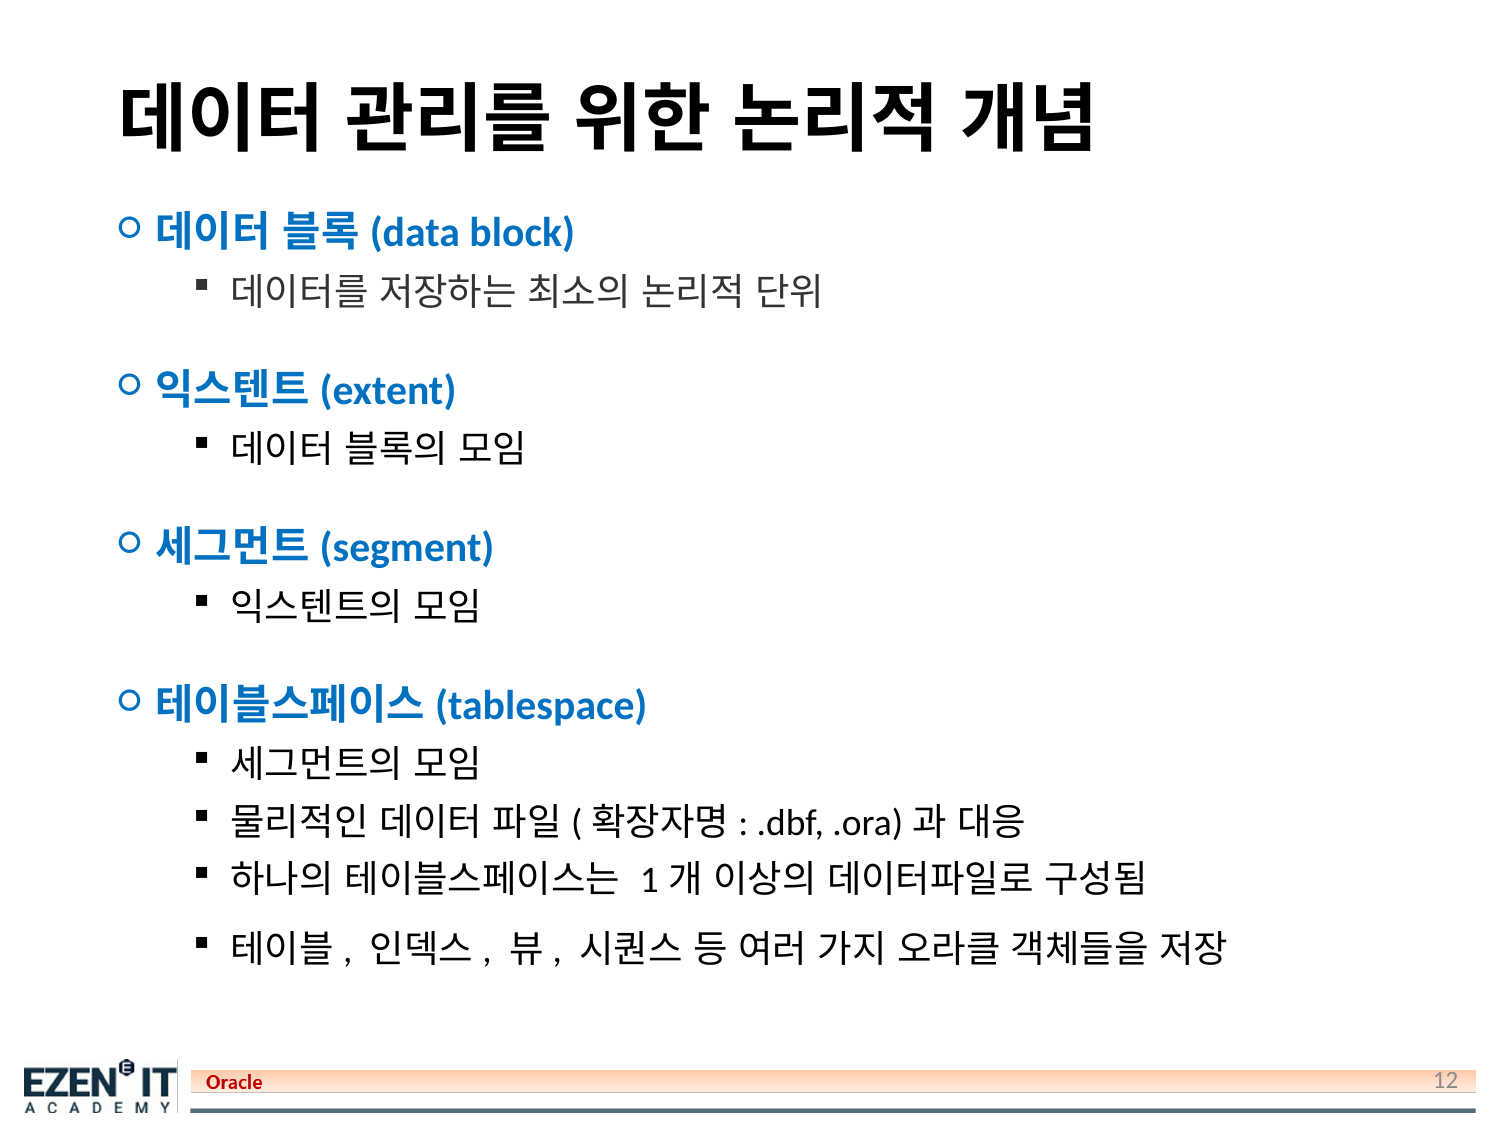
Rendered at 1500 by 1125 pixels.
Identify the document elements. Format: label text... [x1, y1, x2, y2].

slide_number 12 [1400, 1048, 1474, 1109]
title 데이터 관리를 위한 논리적 개념 [103, 59, 1397, 183]
list 데이터 블록(data block) 데이터를 저장하는 최소의 논리적 단위 익스텐트(extent) 데이터 블록의 모임 세그먼트(segment) 익스텐트의 모임 테이블스페이스(tablespace) 세그먼트의 모임 물리적인 데이터 파일(확장자명: .dbf, .ora)과 대응 하나의 테이블스페이스는 1개 이상의 데이터파일로 구성됨 테이블, 인덱스, 뷰, 시퀀스 등 여러 가지 오라클 객체들을 저장 [103, 197, 1397, 1049]
picture [24, 1059, 1476, 1113]
